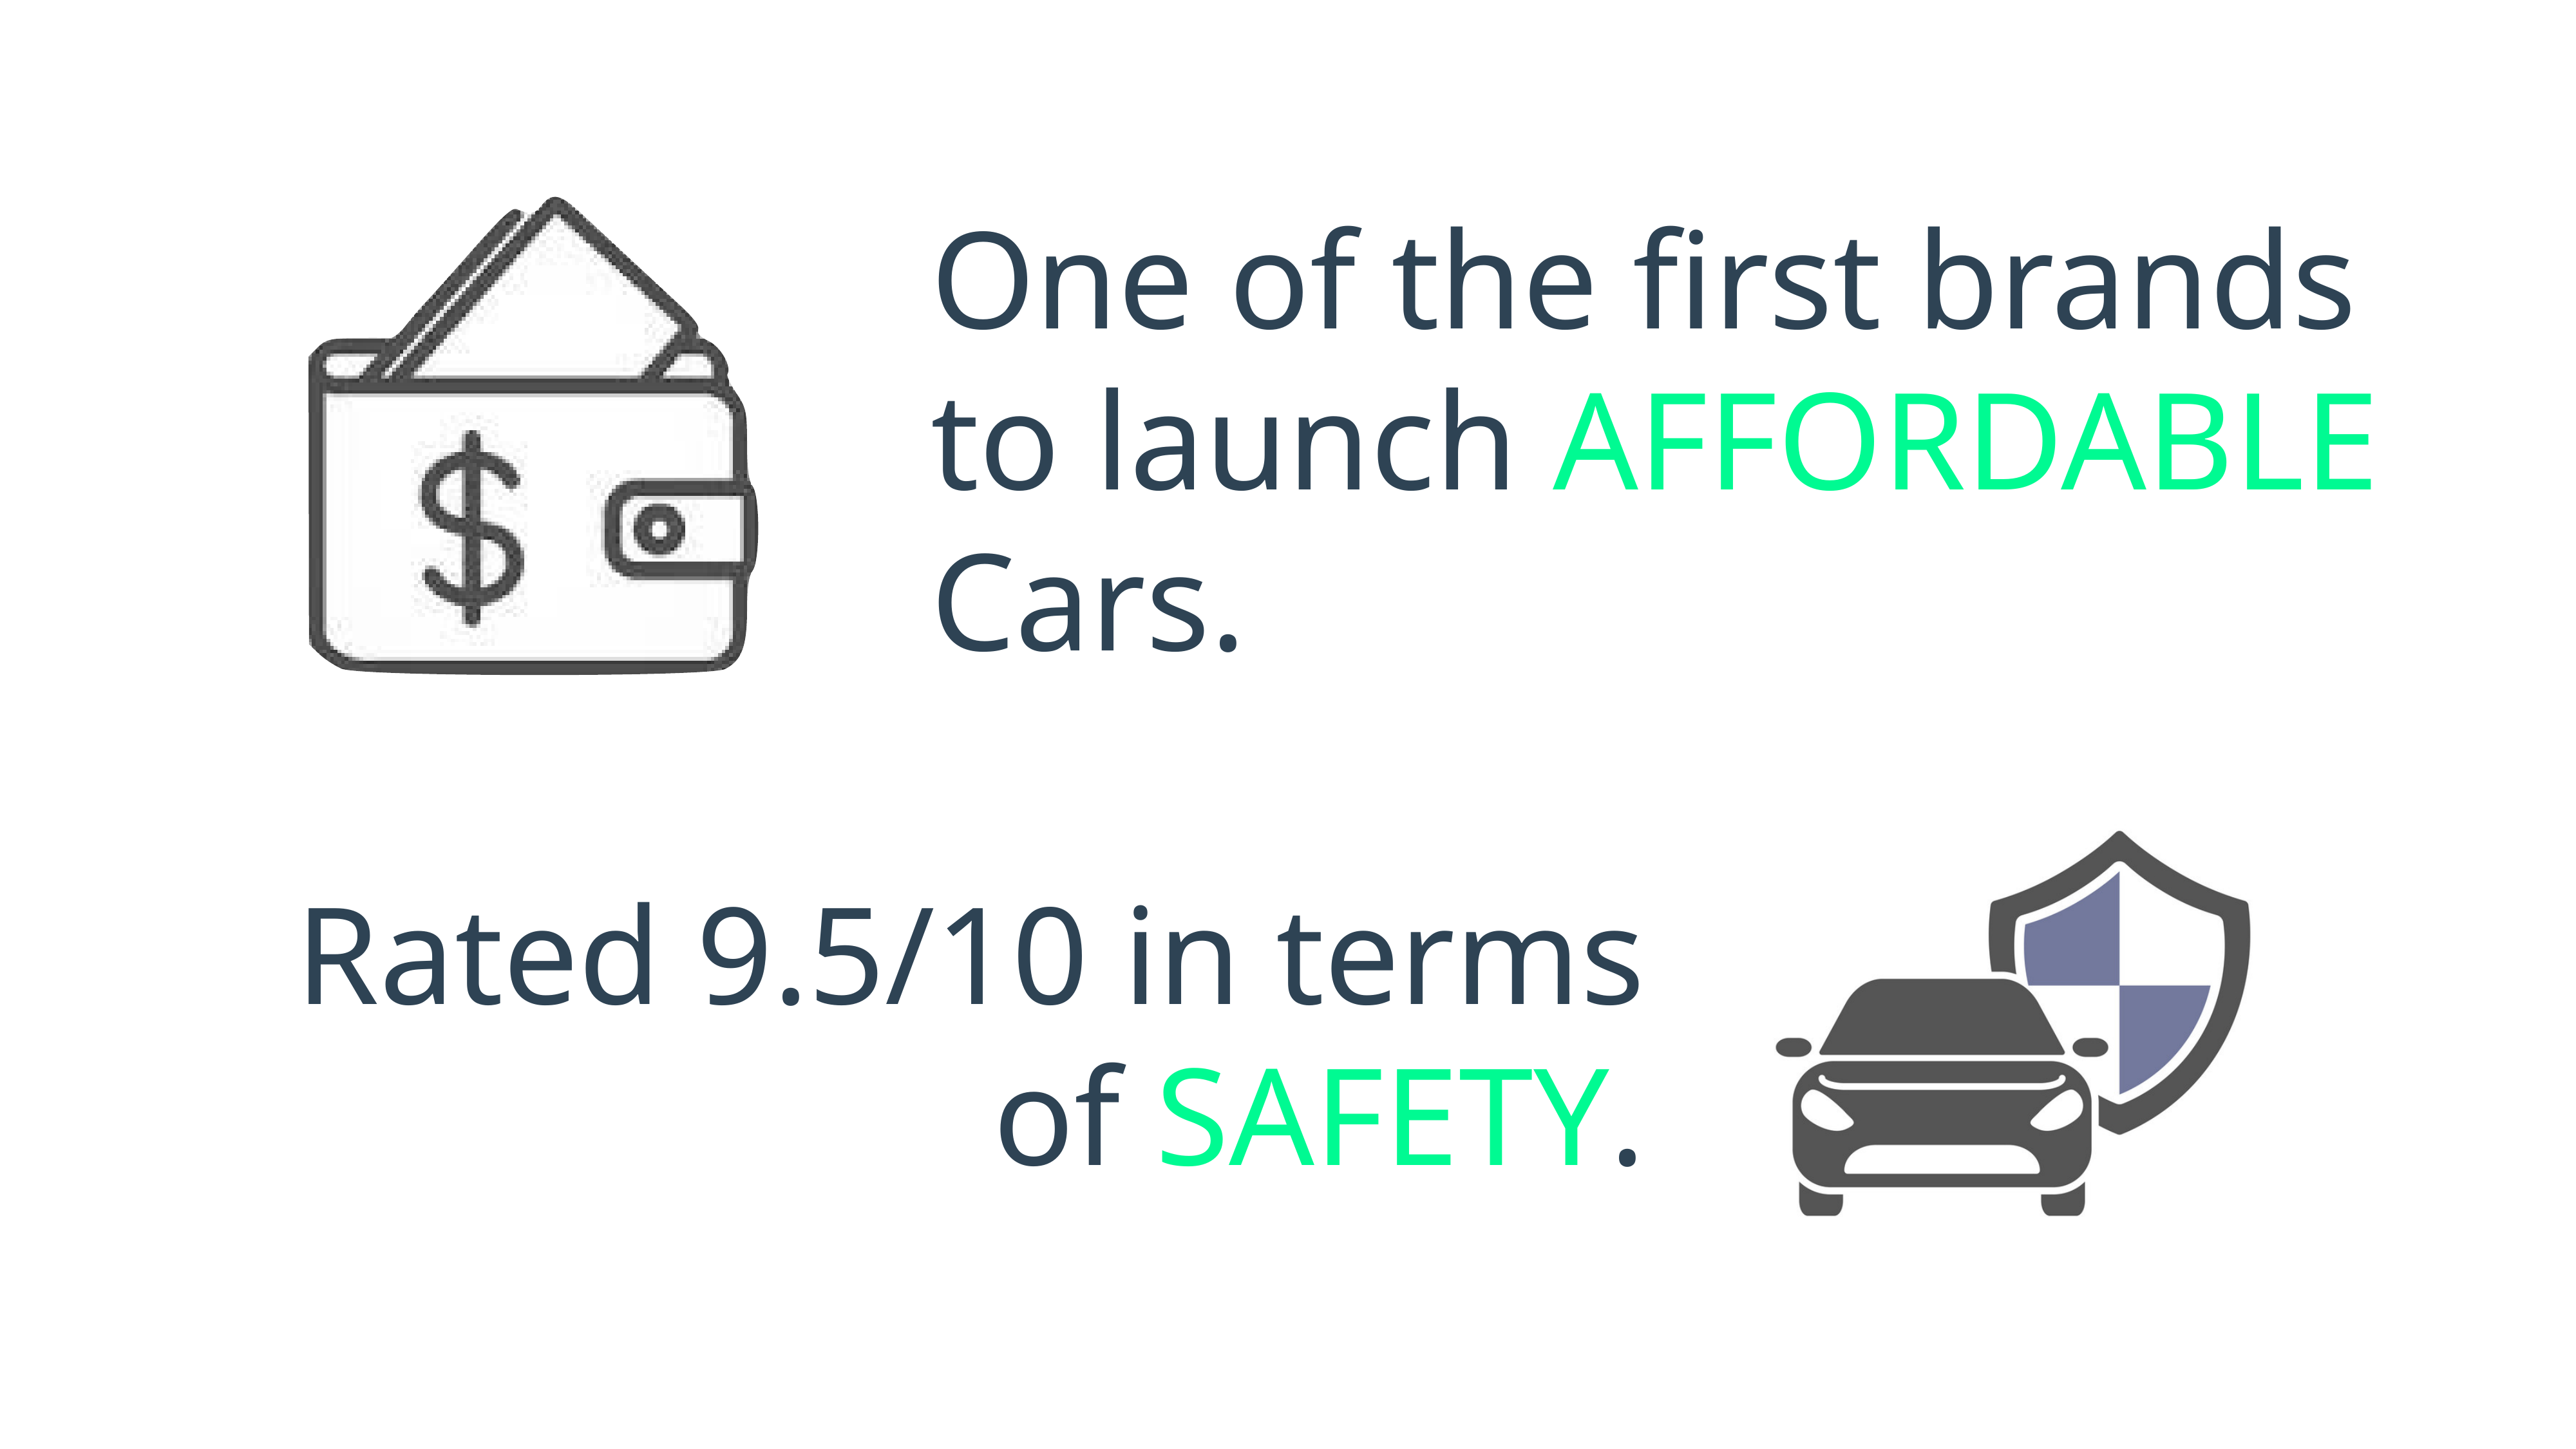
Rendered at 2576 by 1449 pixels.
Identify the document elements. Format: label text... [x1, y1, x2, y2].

picture [308, 196, 759, 676]
text_box Rated 9.5/10 in terms of SAFETY. [148, 865, 1651, 1198]
text_box One of the first brands to launch AFFORDABLE Cars. [925, 189, 2428, 683]
picture [1653, 808, 2374, 1255]
